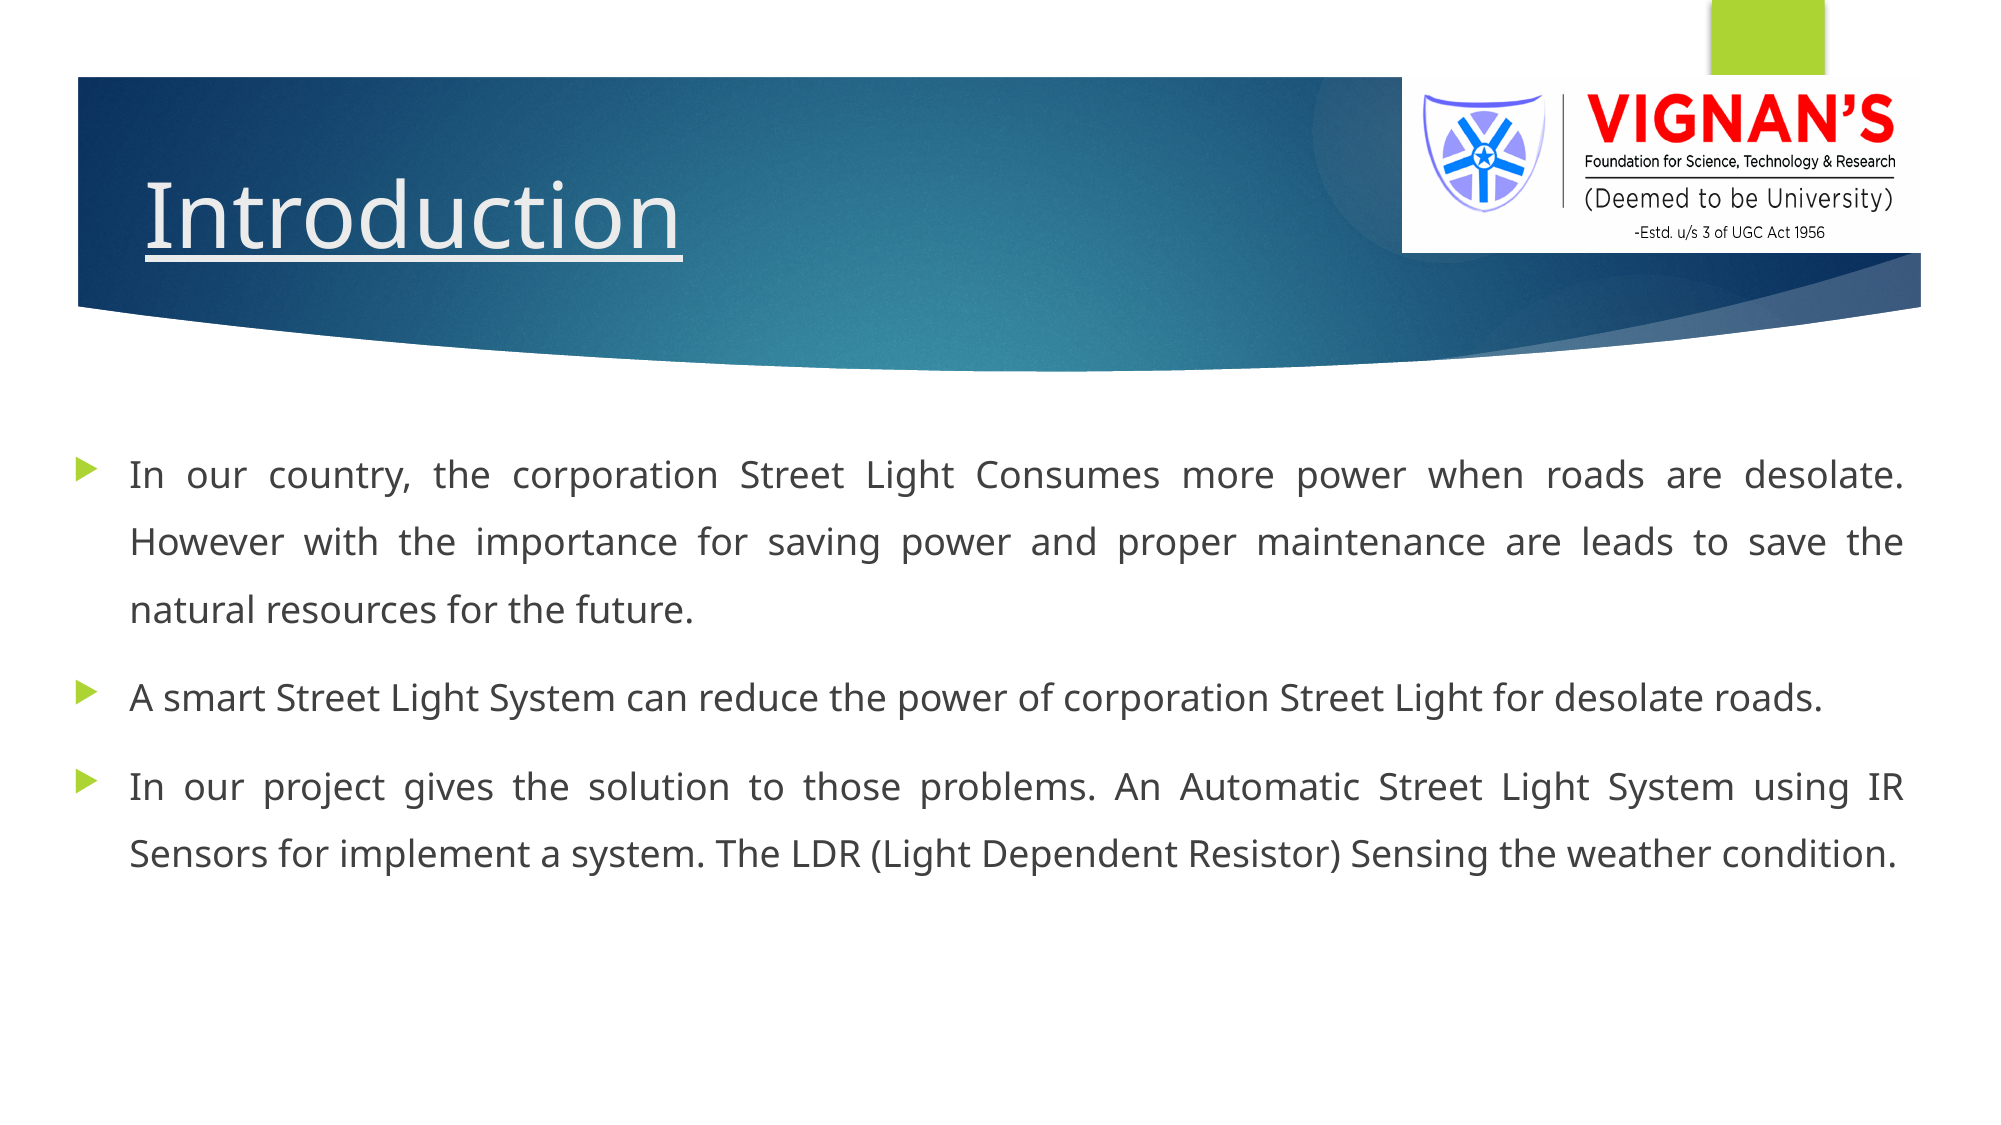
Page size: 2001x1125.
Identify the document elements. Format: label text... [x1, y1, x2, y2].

picture [1401, 75, 1922, 253]
list In our country, the corporation Street Light Consumes more power when roads are desolate. However with the importance for saving power and proper maintenance are leads to save the natural resources for the future. A smart Street Light System can reduce the power of corporation Street Light for desolate roads. In our project gives the solution to those problems. An Automatic Street Light System using IR Sensors for implement a system. The LDR (Light Dependent Resistor) Sensing the weather condition. [58, 420, 1921, 972]
title Introduction [129, 153, 704, 270]
